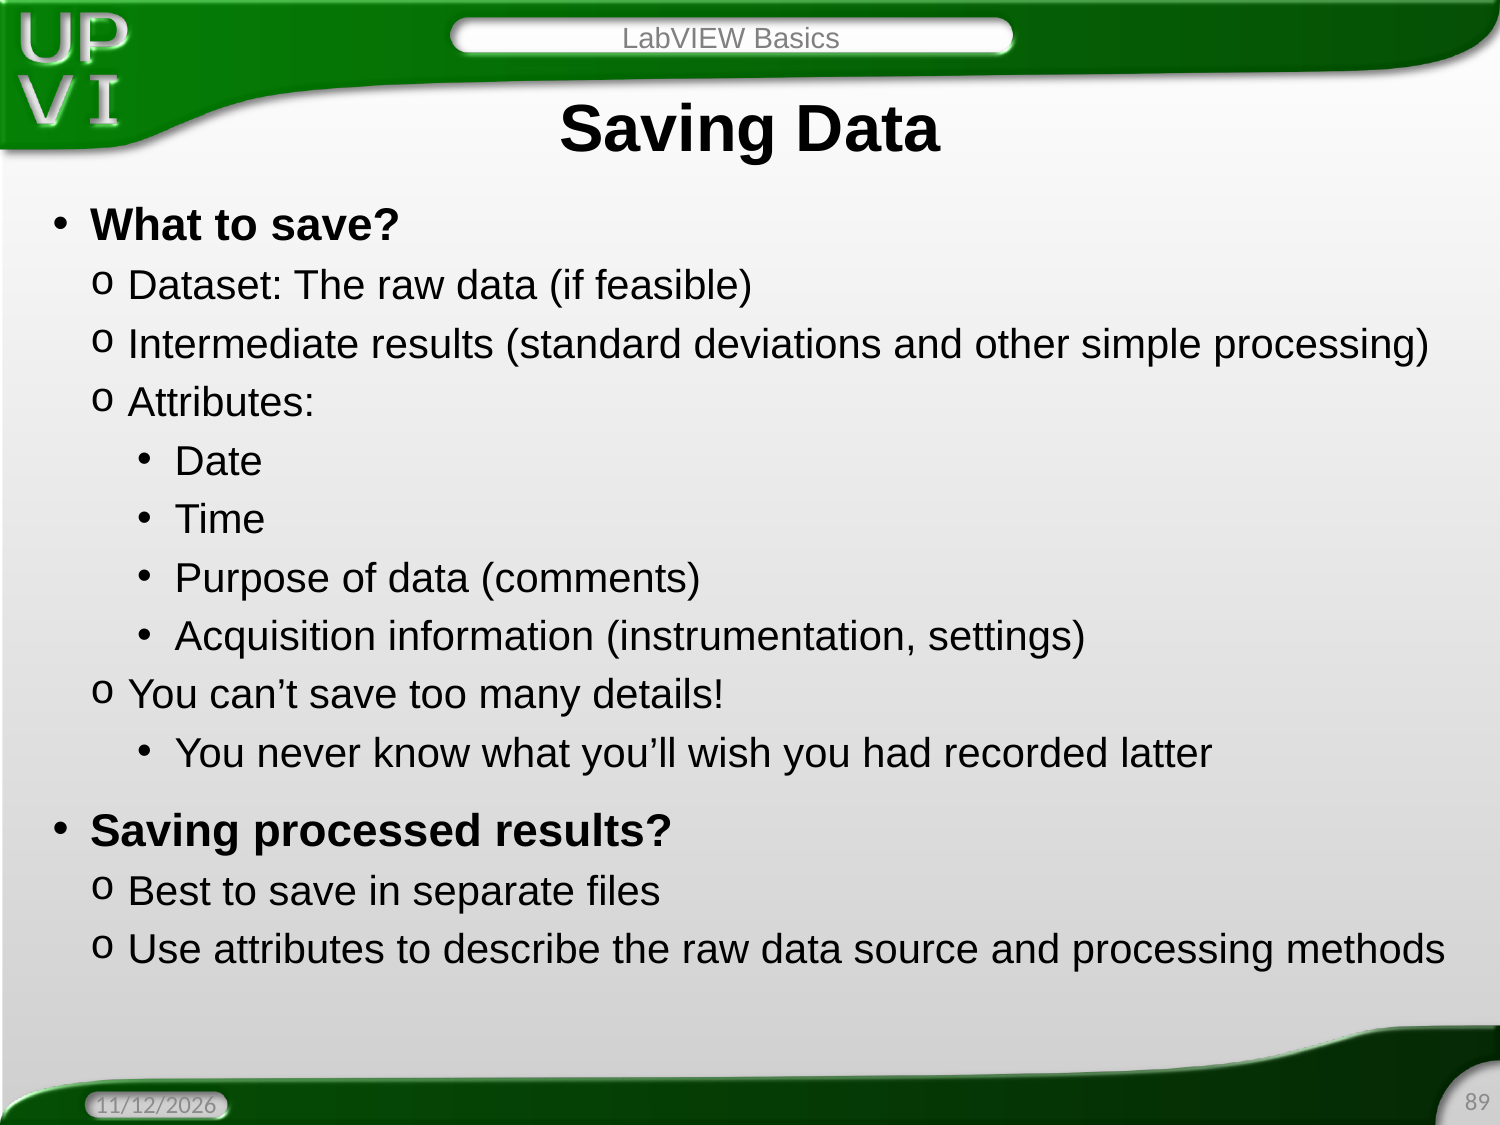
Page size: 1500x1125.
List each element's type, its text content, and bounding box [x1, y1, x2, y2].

footer LabVIEW Basics [450, 6, 1013, 67]
picture [0, 0, 1500, 1125]
slide_number 89 [1155, 1069, 1500, 1125]
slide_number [75, 1073, 238, 1125]
list What to save? Dataset: The raw data (if feasible) Intermediate results (standard deviations and other simple processing) Attributes: Date Time Purpose of data (comments) Acquisition information (instrumentation, settings) You can’t save too many details! You never know what you’ll wish you had recorded latter Saving processed results? Best to save in separate files Use attributes to describe the raw data source and processing methods [37, 187, 1463, 1005]
title Saving Data [75, 75, 1425, 175]
